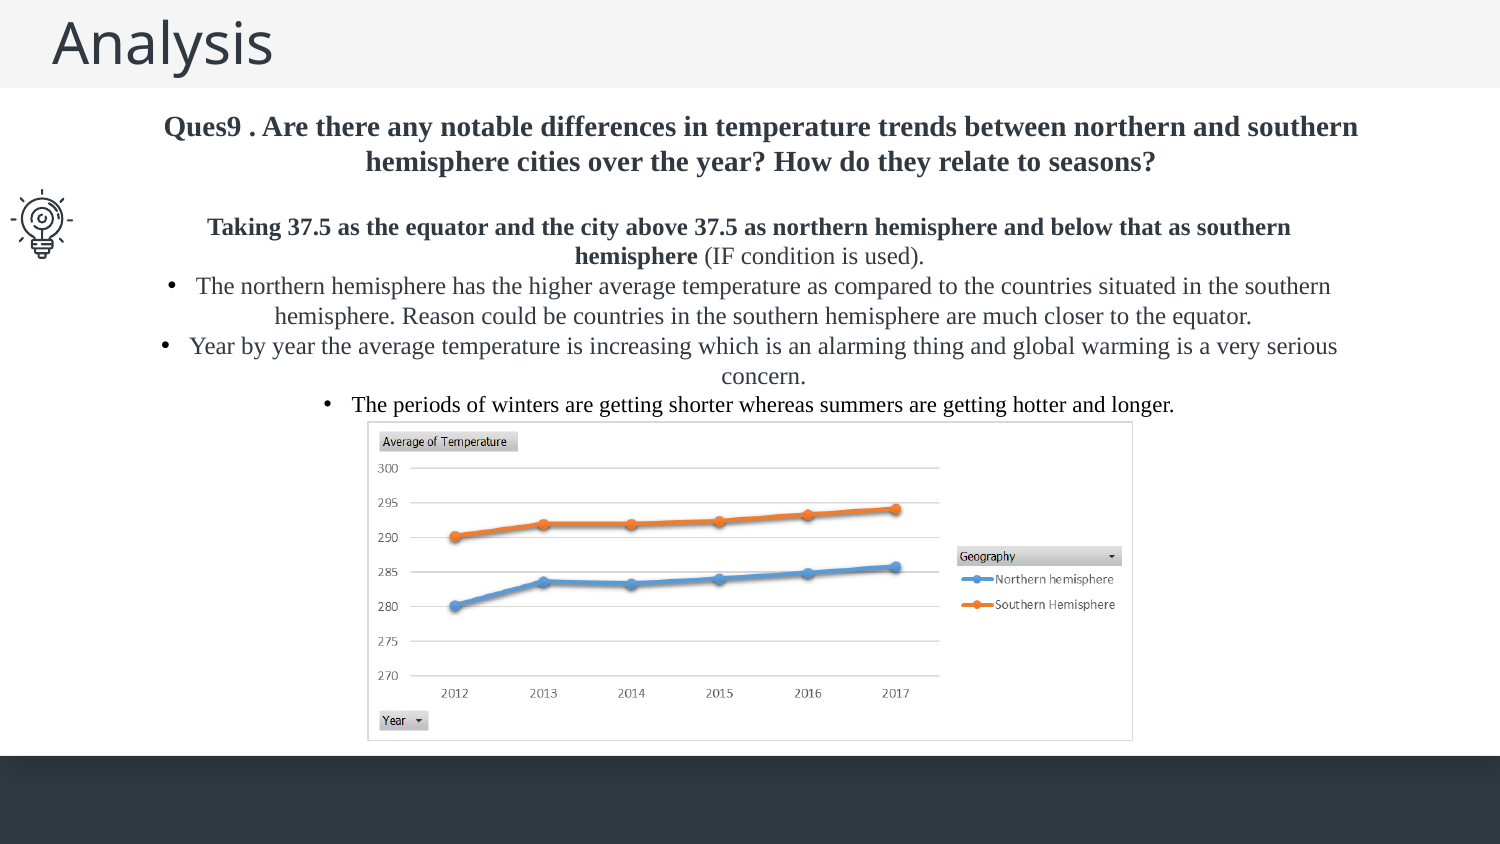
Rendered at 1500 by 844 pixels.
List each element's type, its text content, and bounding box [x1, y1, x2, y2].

subtitle Ques9 . Are there any notable differences in temperature trends between northern and southern hemisphere cities over the year? How do they relate to seasons? [88, 92, 1412, 211]
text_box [10, 188, 74, 259]
picture [367, 421, 1133, 742]
text_box Taking 37.5 as the equator and the city above 37.5 as northern hemisphere and below that as southern hemisphere (IF condition is used). The northern hemisphere has the higher average temperature as compared to the countries situated in the southern hemisphere. Reason could be countries in the southern hemisphere are much closer to the equator. Year by year the average temperature is increasing which is an alarming thing and global warming is a very serious concern. The periods of winters are getting shorter whereas summers are getting hotter and longer. [133, 195, 1367, 393]
text_box [0, 87, 1500, 756]
title Analysis [37, 0, 1302, 86]
